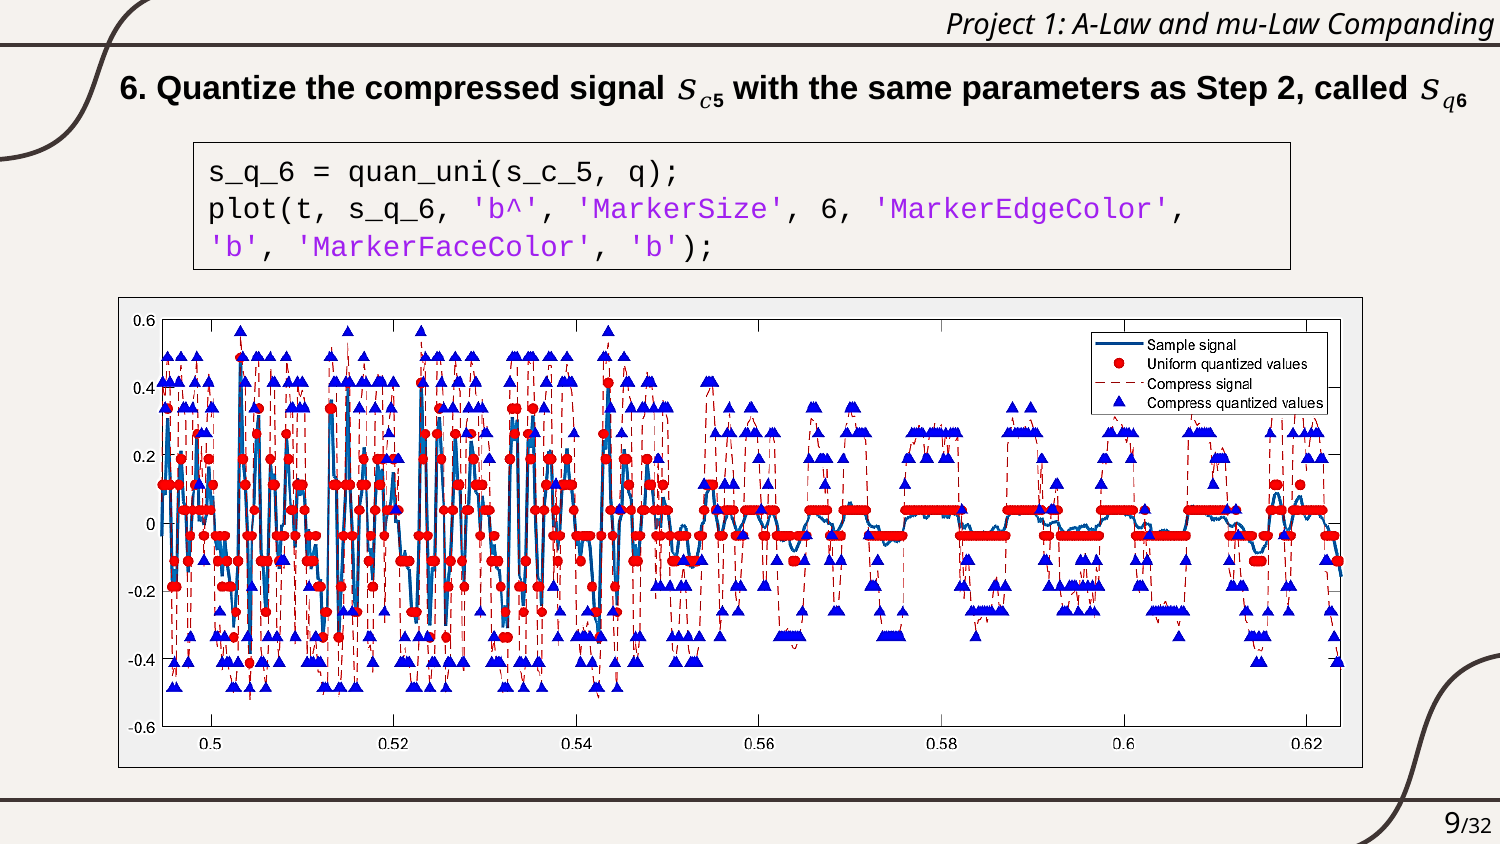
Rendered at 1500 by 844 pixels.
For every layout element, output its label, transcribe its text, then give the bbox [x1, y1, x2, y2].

picture [117, 296, 1364, 768]
text_box Project 1: A-Law and mu-Law Companding [0, 0, 1500, 41]
text_box 6. Quantize the compressed signal 𝑠𝑐5 with the same parameters as Step 2, called 𝑠𝑞6 [104, 50, 1490, 121]
text_box 9/32 [1395, 801, 1492, 844]
text_box s_q_6 = quan_uni(s_c_5, q); plot(t, s_q_6, 'b^', 'MarkerSize', 6, 'MarkerEdgeColor', 'b', 'MarkerFaceColor', 'b'); [193, 142, 1291, 270]
